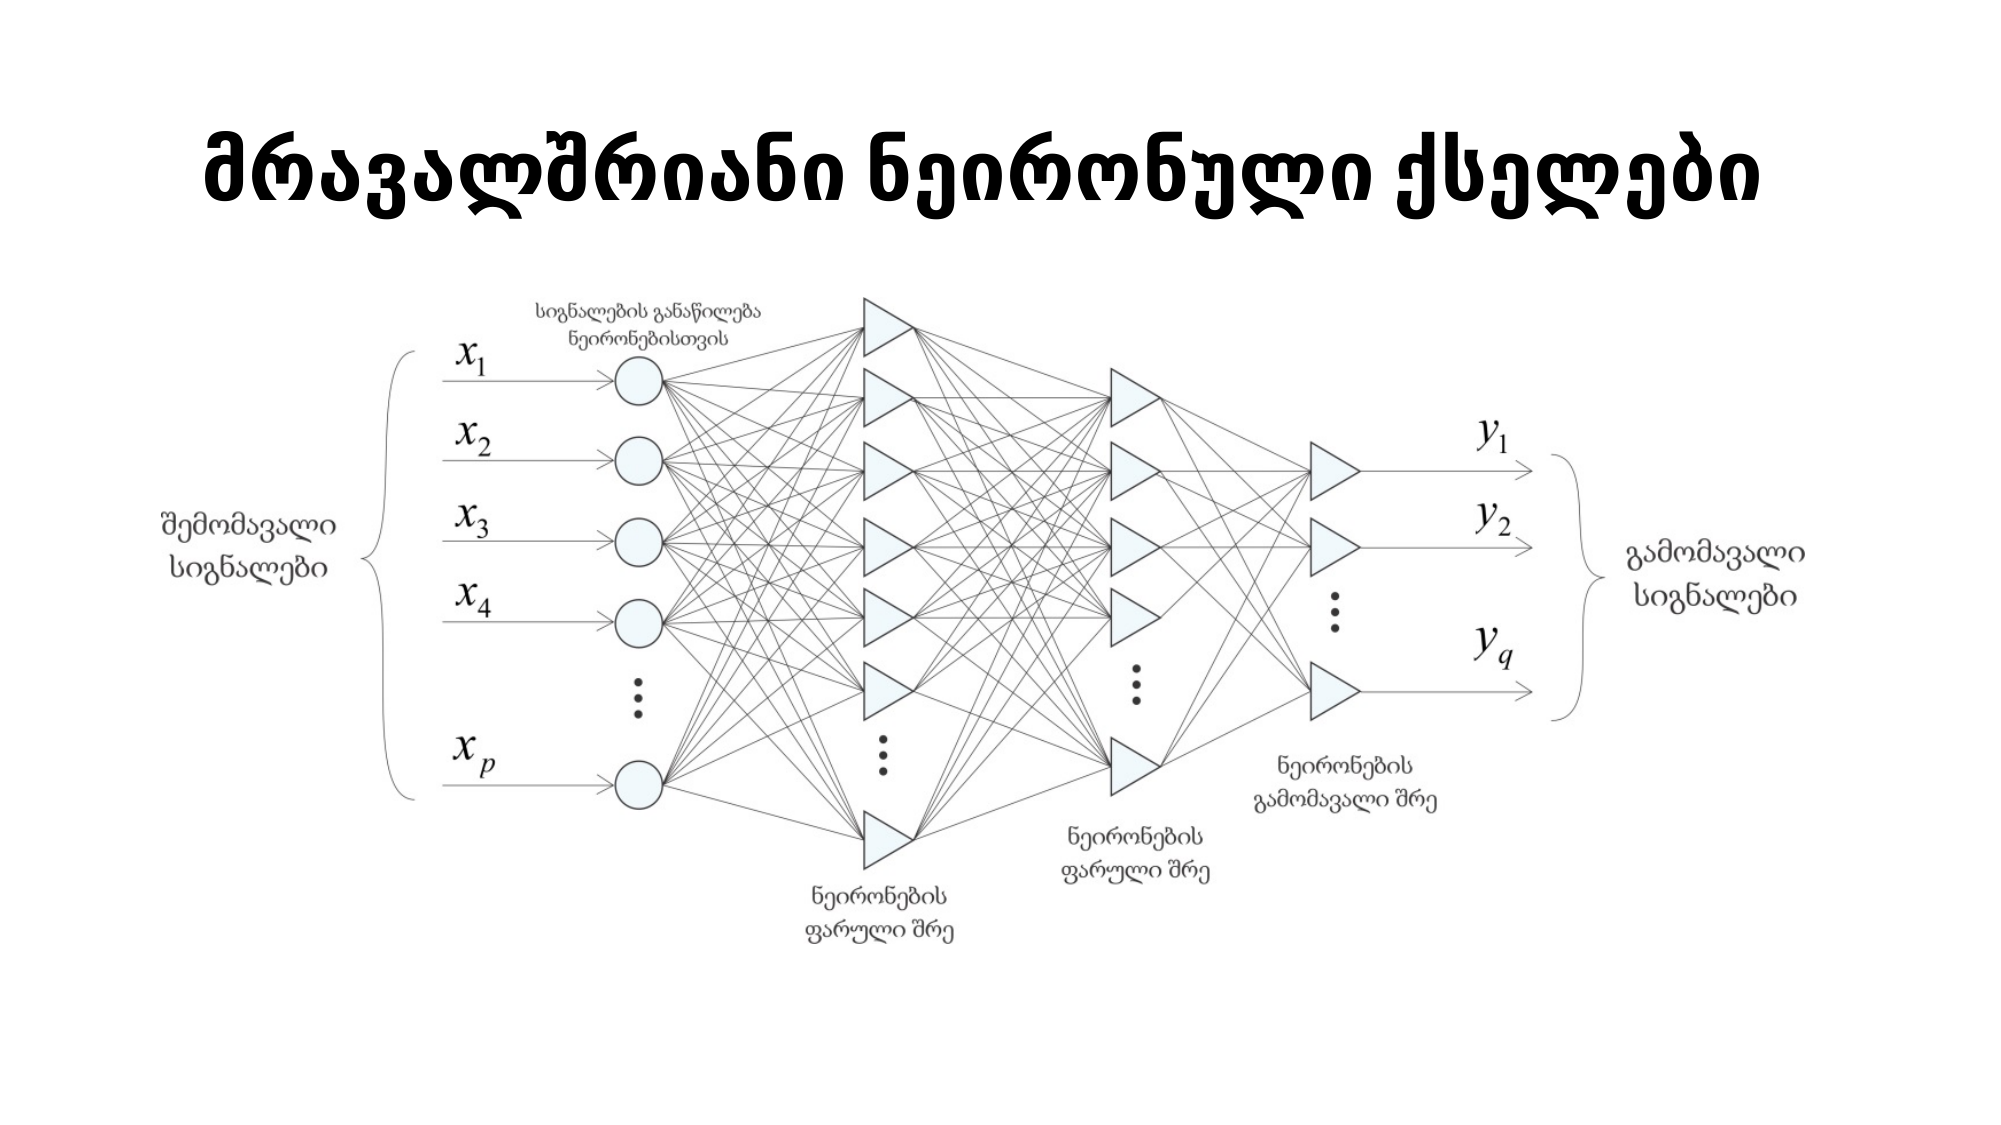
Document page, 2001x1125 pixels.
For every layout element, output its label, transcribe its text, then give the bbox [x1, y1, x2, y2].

text_box მრავალშრიანი ნეირონული ქსელები [102, 109, 1864, 224]
picture [161, 297, 1805, 944]
